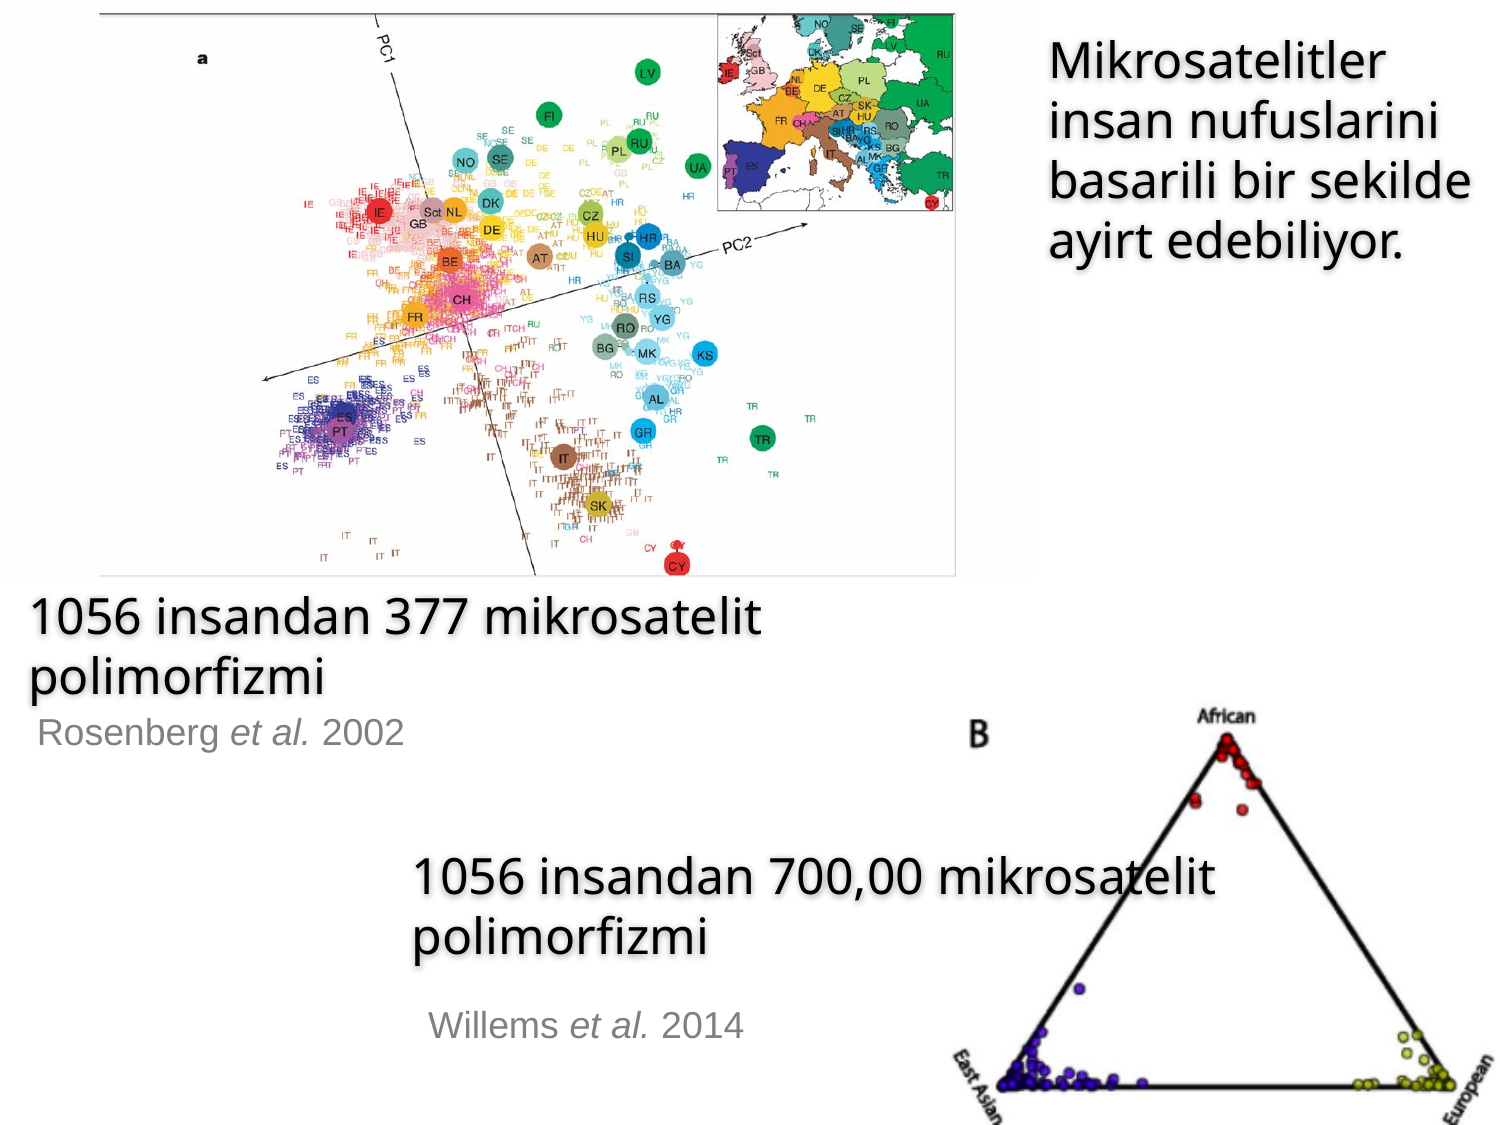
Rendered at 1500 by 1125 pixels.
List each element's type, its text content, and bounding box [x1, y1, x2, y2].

text_box Willems et al. 2014 [413, 993, 760, 1054]
picture [890, 652, 1500, 1125]
text_box Rosenberg et al. 2002 [22, 700, 420, 761]
text_box 1056 insandan 700,00 mikrosatelit polimorfizmi [319, 834, 885, 975]
text_box Mikrosatelitler insan nufuslarini basarili bir sekilde ayirt edebiliyor. [1041, 18, 1500, 279]
text_box 1056 insandan 377 mikrosatelit polimorfizmi [0, 586, 961, 715]
picture [0, 0, 1036, 578]
